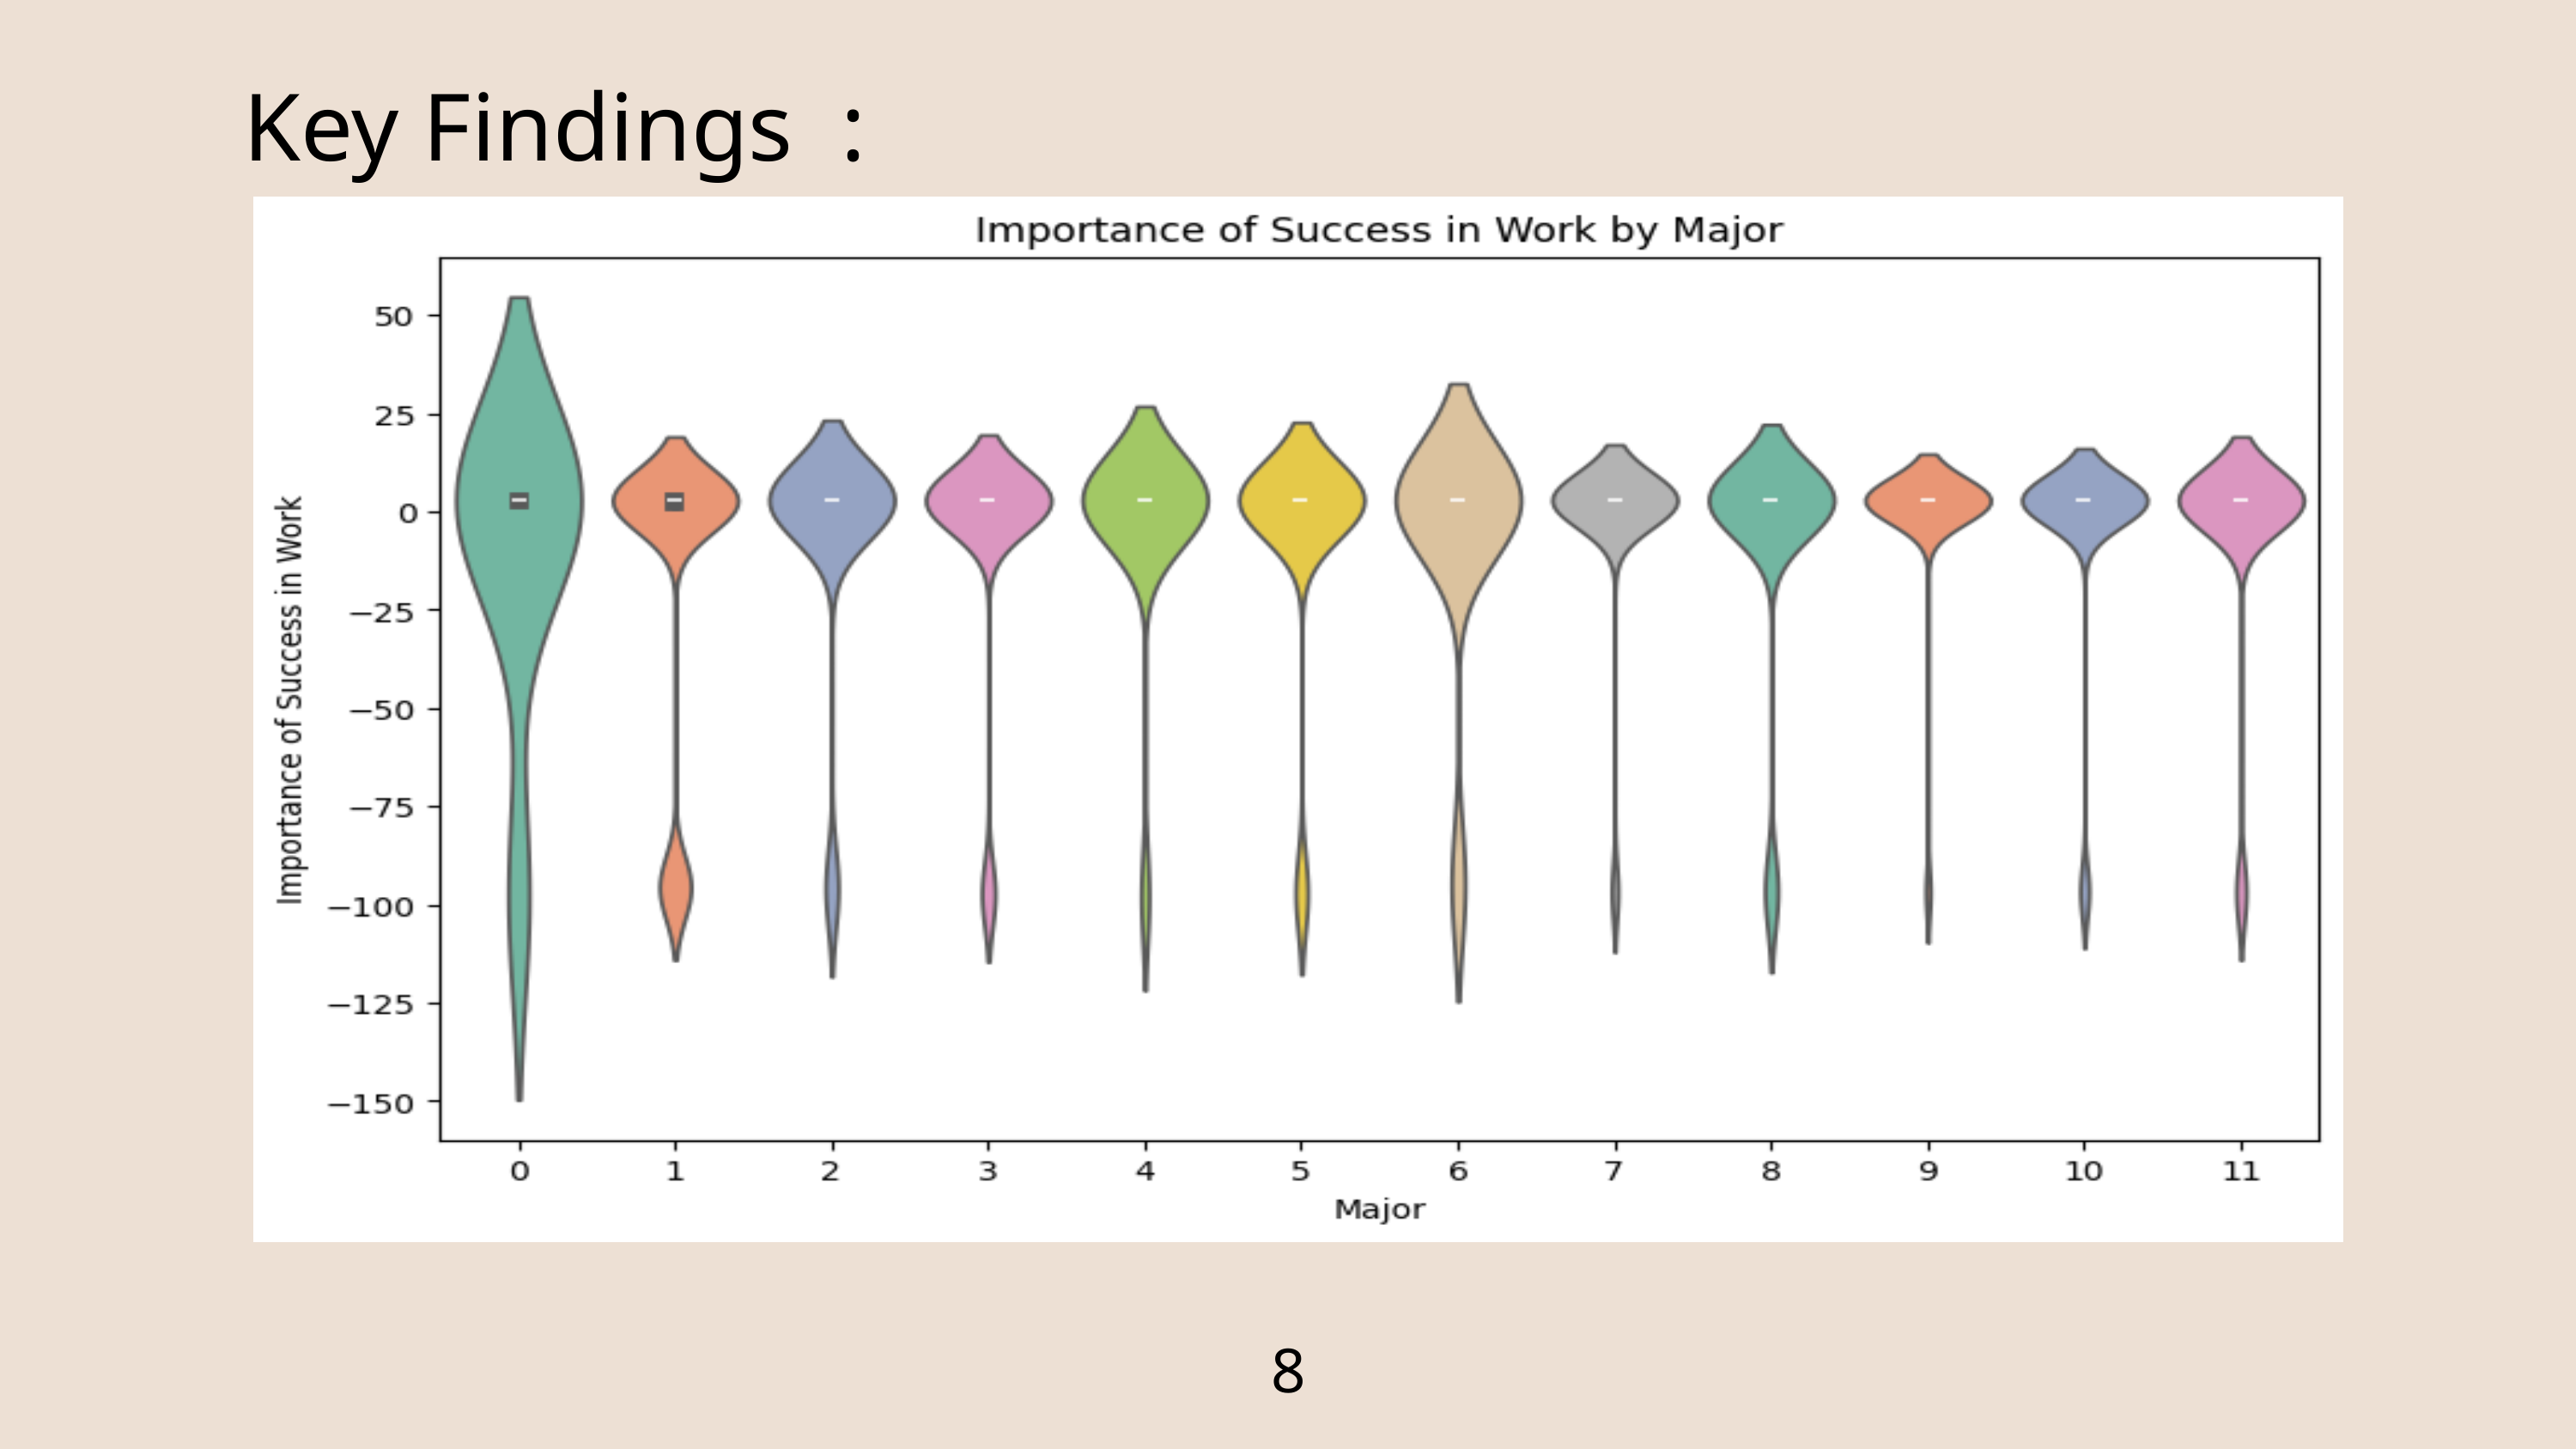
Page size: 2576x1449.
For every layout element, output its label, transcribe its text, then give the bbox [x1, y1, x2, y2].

text_box 8 [44, 1149, 2534, 1449]
text_box Key Findings : [119, 49, 991, 179]
picture [252, 197, 2343, 1242]
